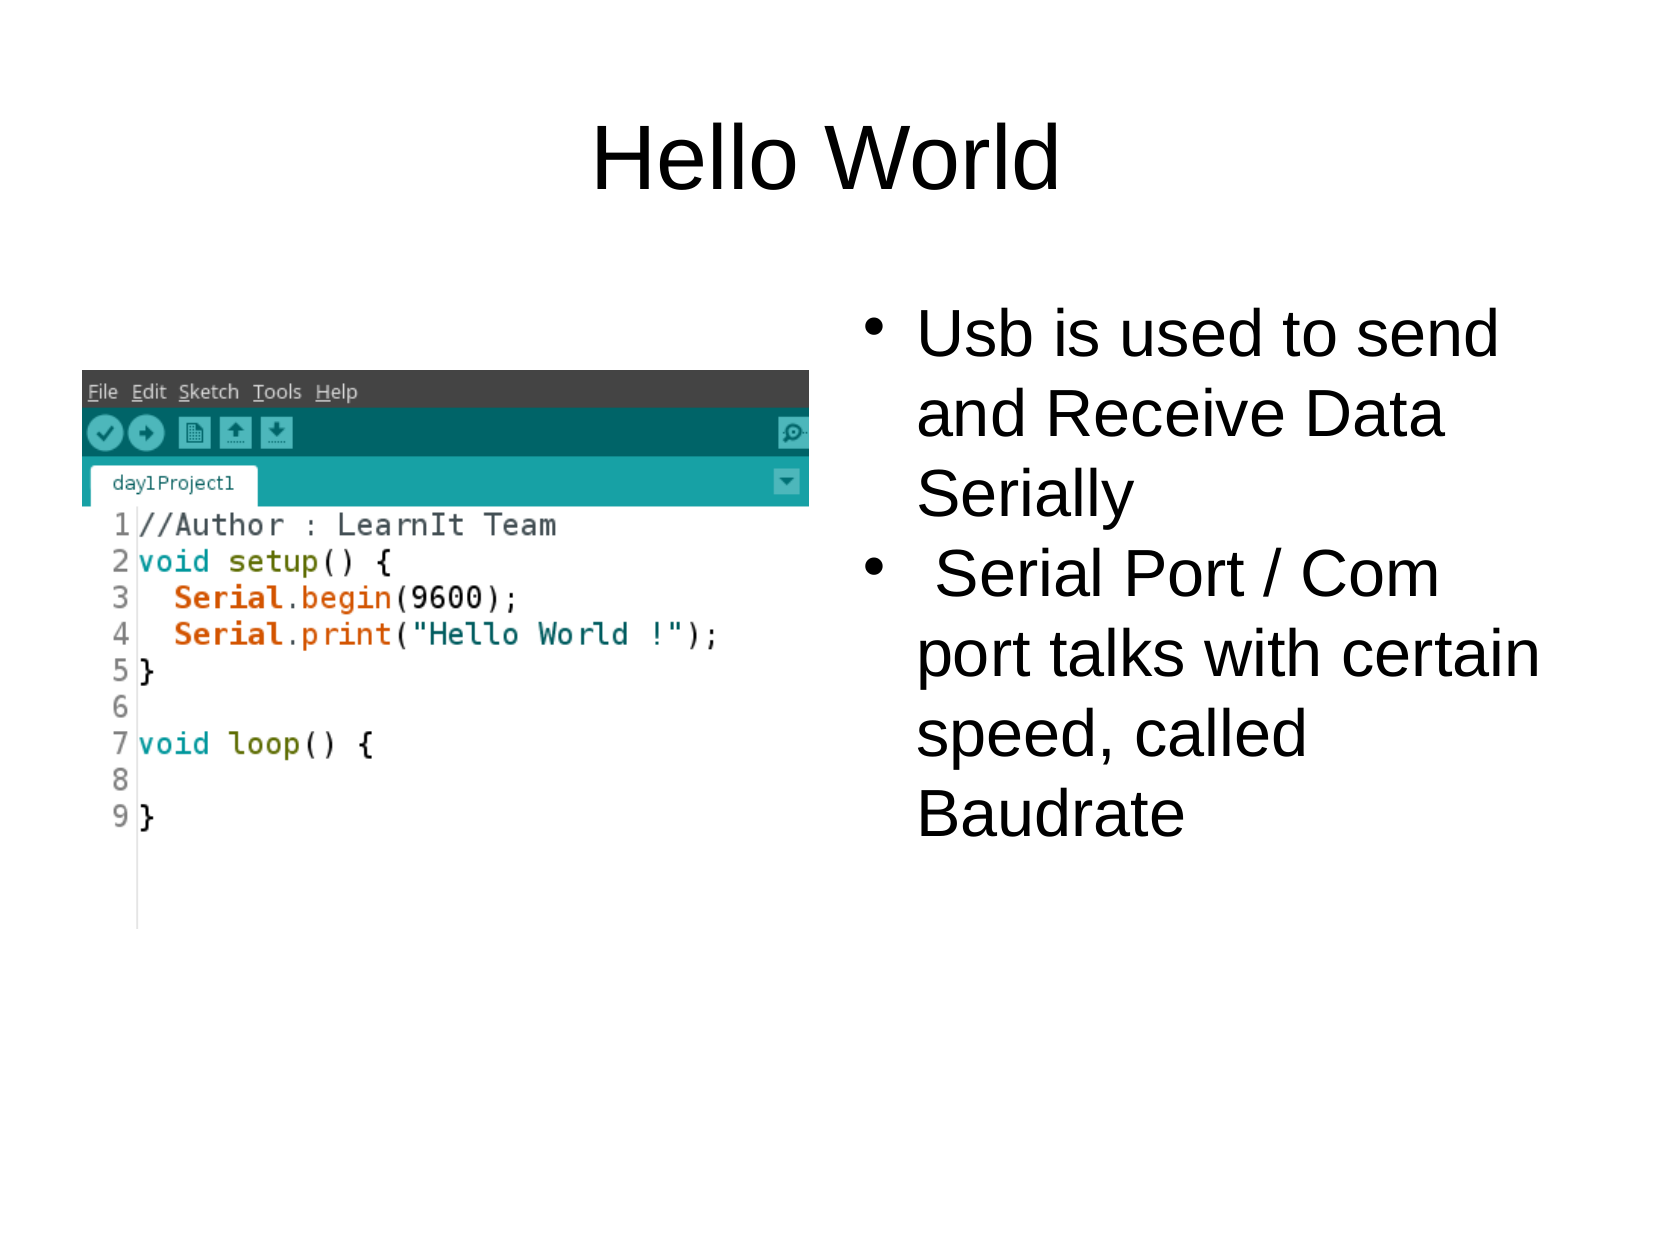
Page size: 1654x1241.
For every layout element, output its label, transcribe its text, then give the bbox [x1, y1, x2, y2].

text_box Hello World [82, 49, 1571, 257]
text_box Usb is used to send and Receive Data Serially Serial Port / Com port talks with certain speed, called Baudrate [845, 290, 1572, 1010]
picture [82, 370, 810, 929]
